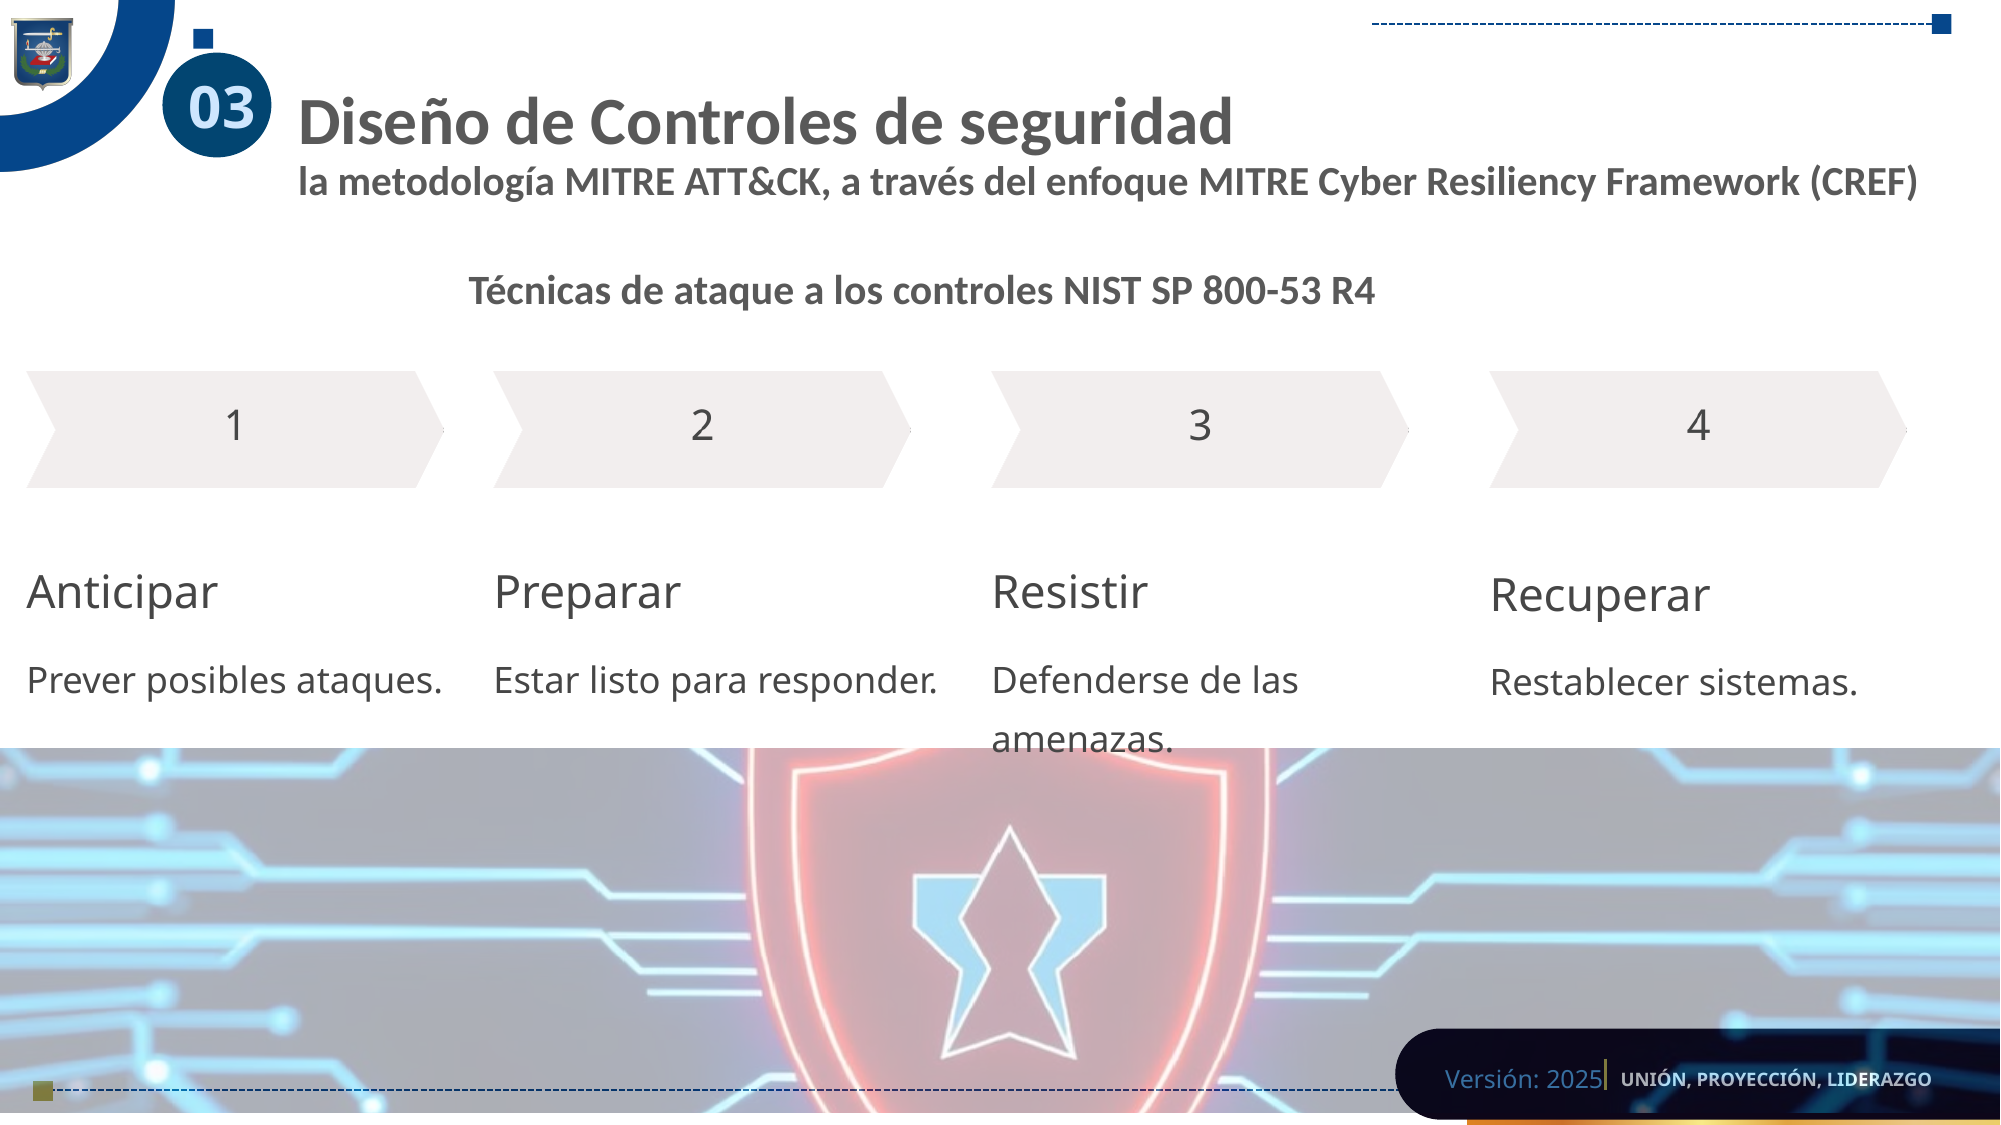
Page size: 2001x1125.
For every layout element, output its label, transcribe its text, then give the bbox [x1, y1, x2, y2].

text_box Técnicas de ataque a los controles NIST SP 800-53 R4 [453, 255, 1457, 321]
text_box Recuperar [1489, 563, 1849, 622]
picture [990, 371, 1410, 489]
picture [0, 0, 175, 172]
text_box Anticipar [26, 560, 386, 619]
picture [0, 748, 2000, 1114]
text_box Resistir [991, 560, 1351, 619]
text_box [161, 52, 308, 158]
text_box Preparar [493, 560, 853, 619]
text_box Defenderse de las amenazas. [991, 640, 1441, 748]
picture [25, 371, 445, 489]
text_box Prever posibles ataques. [26, 640, 386, 701]
title Diseño de Controles de seguridad la metodología MITRE ATT&CK, a través del enfoque MITRE Cyber Resiliency Framework (CREF) [283, 64, 1937, 212]
text_box Estar listo para responder. [493, 640, 943, 748]
picture [1488, 371, 1908, 489]
picture [492, 371, 912, 489]
picture [1467, 1120, 2000, 1125]
text_box Restablecer sistemas. [1489, 643, 1849, 704]
